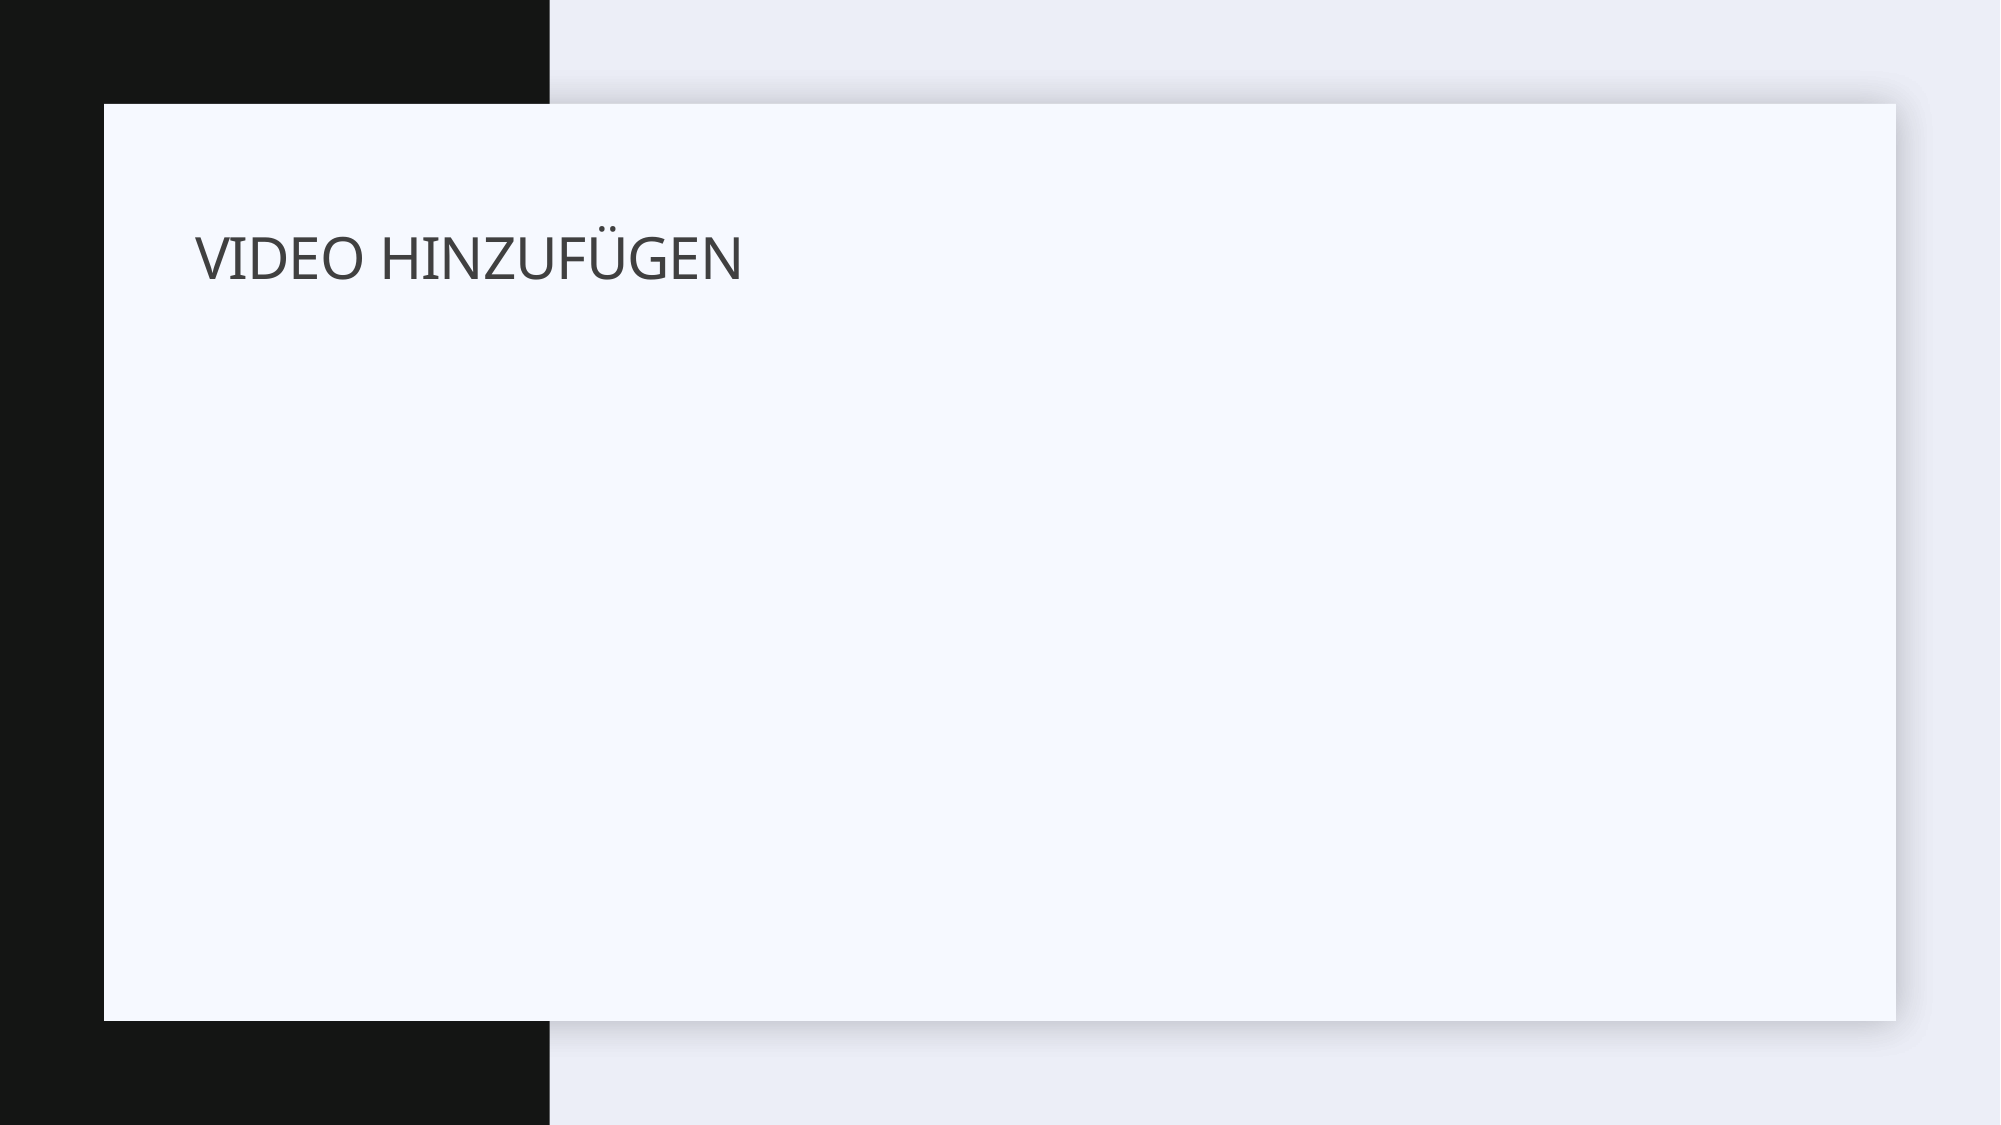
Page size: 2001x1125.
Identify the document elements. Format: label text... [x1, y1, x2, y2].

title Video hinzufügen [180, 154, 1830, 367]
